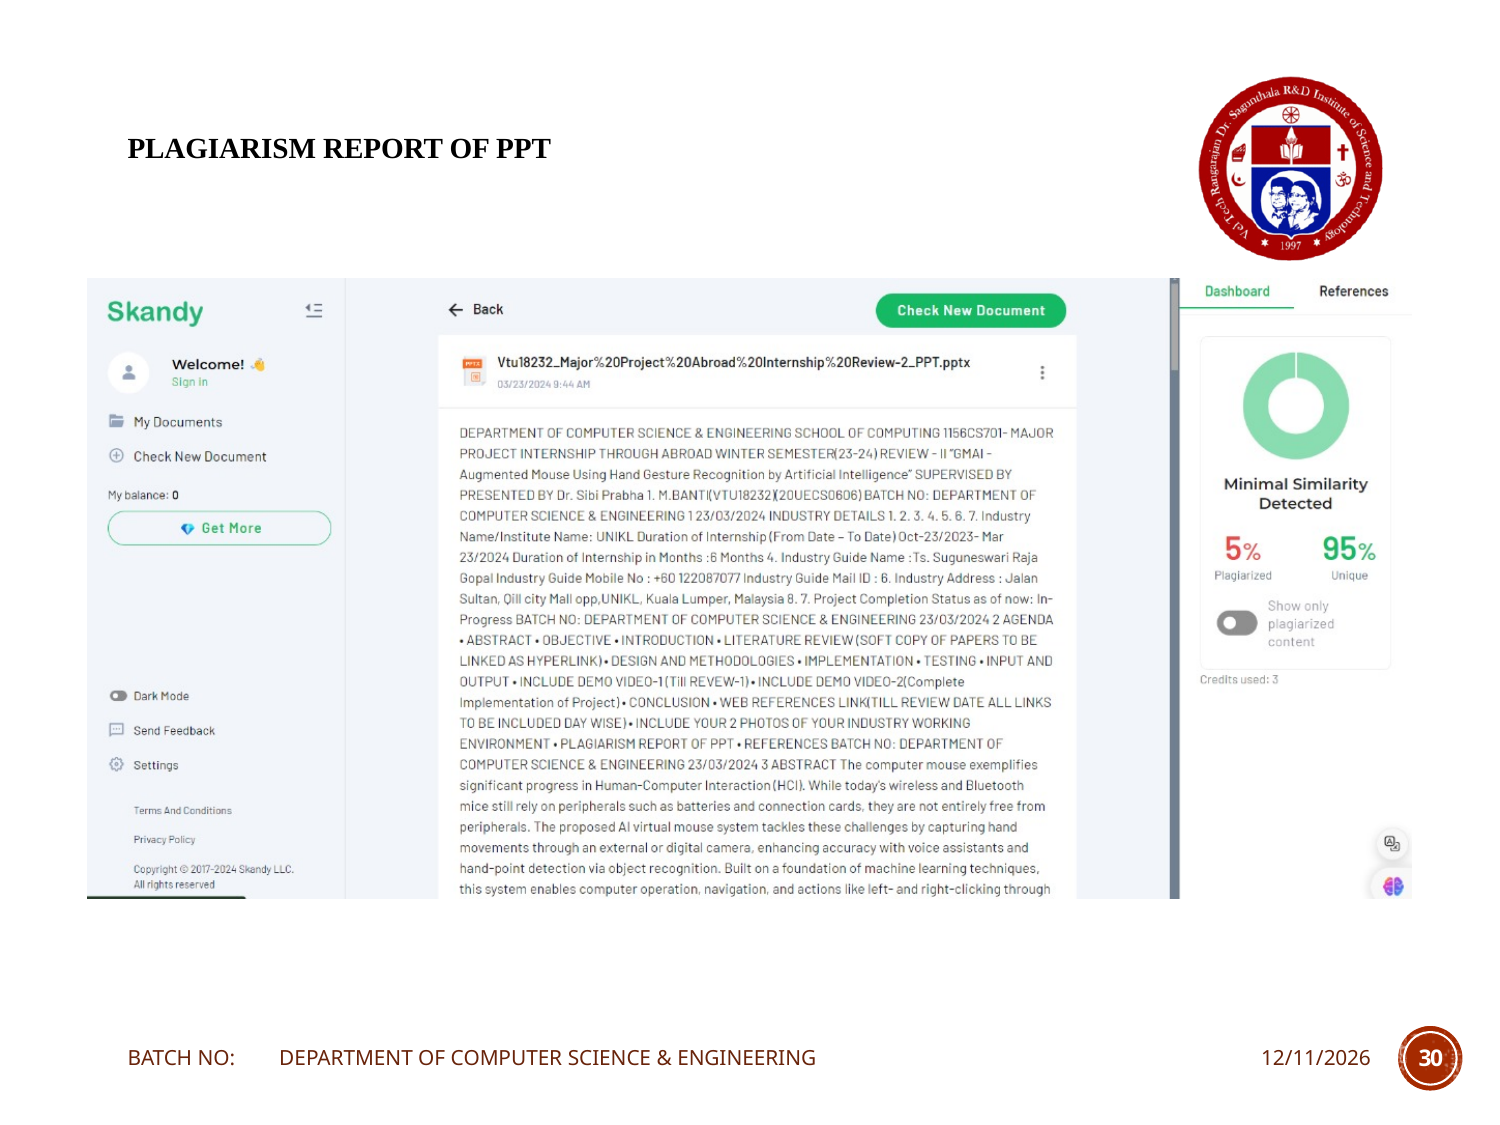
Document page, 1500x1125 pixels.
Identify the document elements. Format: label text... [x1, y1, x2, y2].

picture [1198, 76, 1383, 261]
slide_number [982, 1028, 1386, 1089]
title PLAGIARISM REPORT OF PPT [112, 125, 1046, 207]
slide_number 30 [1391, 1028, 1471, 1089]
footer BATCH NO: DEPARTMENT OF COMPUTER SCIENCE & ENGINEERING [112, 1028, 891, 1089]
picture [87, 279, 1412, 898]
